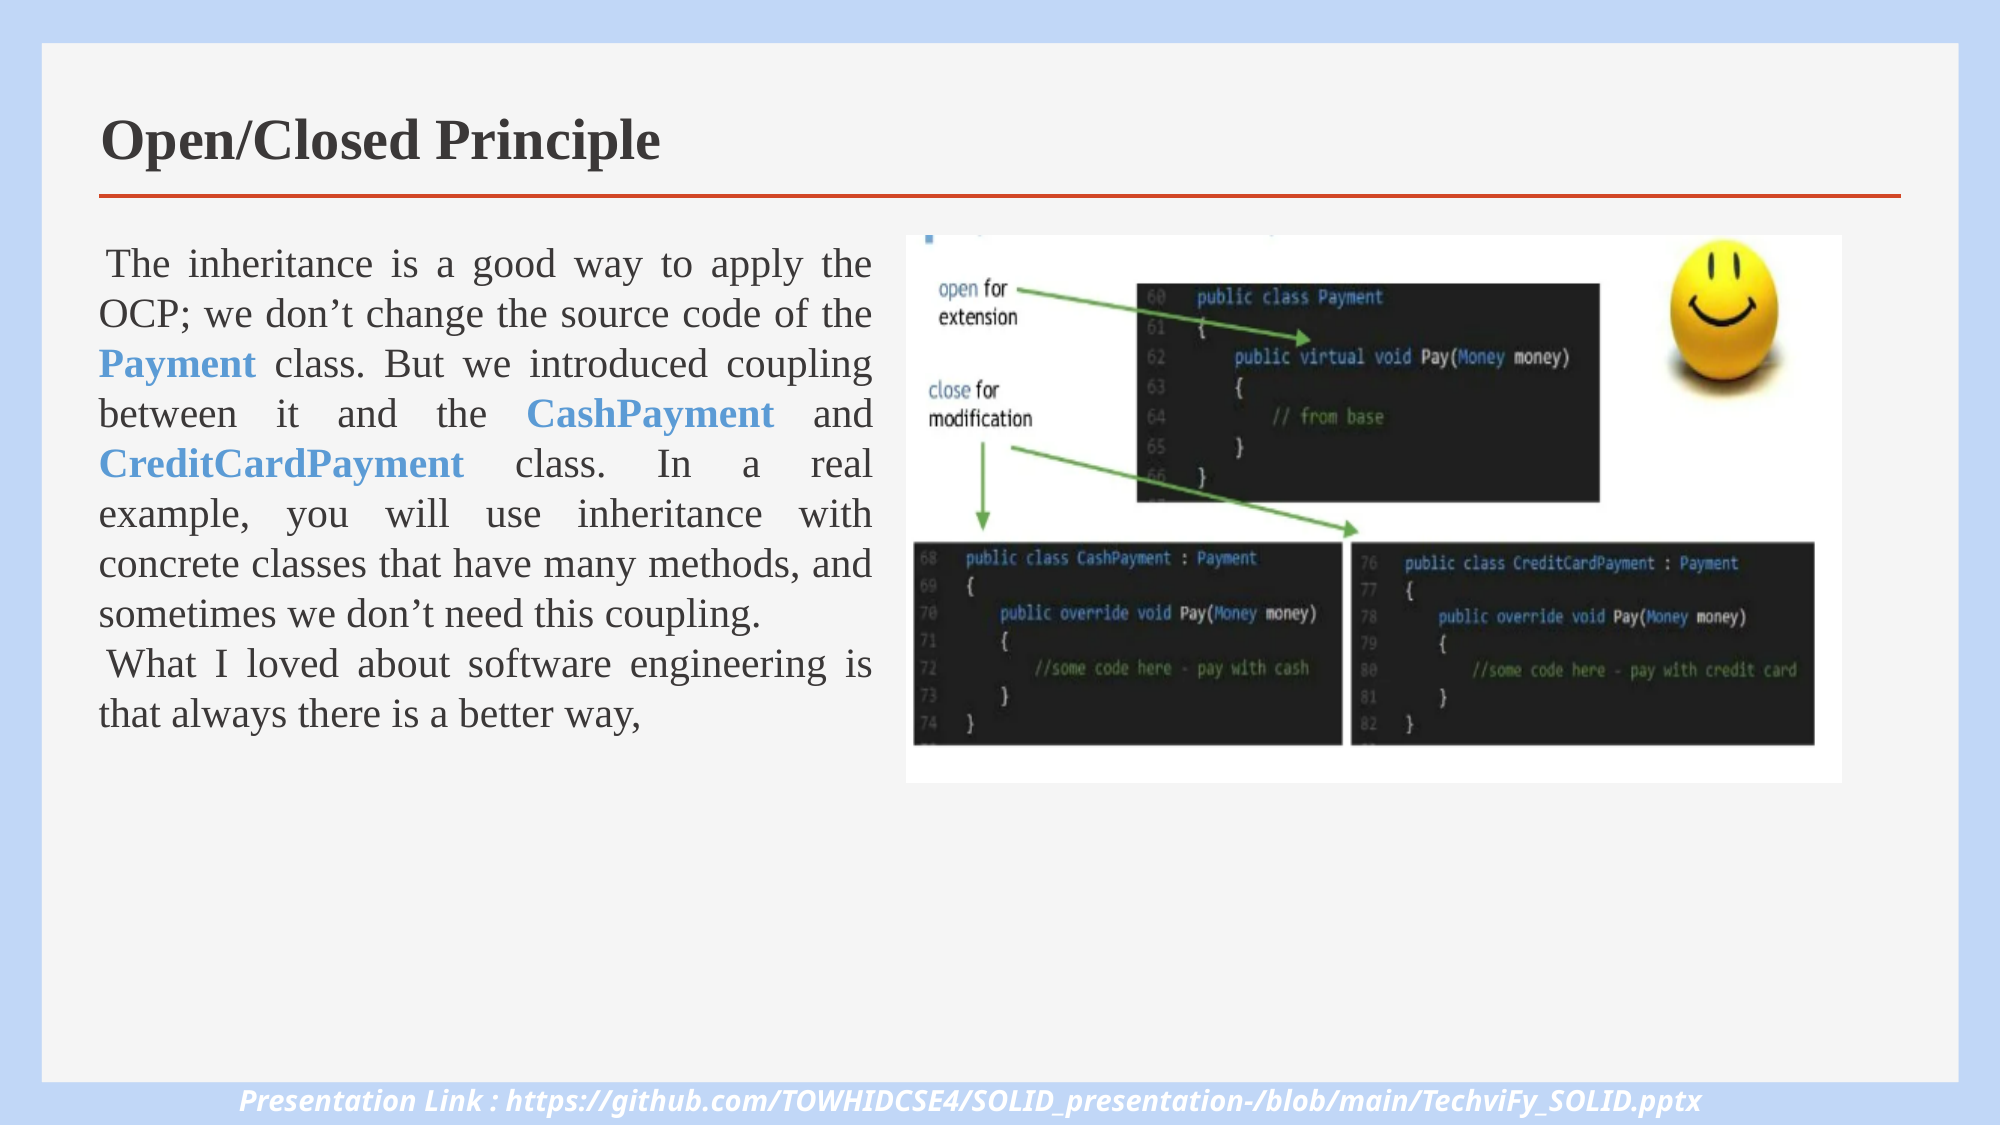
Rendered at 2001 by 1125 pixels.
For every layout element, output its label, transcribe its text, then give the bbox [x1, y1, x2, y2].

text_box The inheritance is a good way to apply the OCP; we don’t change the source code of the Payment class. But we introduced coupling between it and the CashPayment and CreditCardPayment class. In a real example, you will use inheritance with concrete classes that have many methods, and sometimes we don’t need this coupling. What I loved about software engineering is that always there is a better way, 🤗 [55, 214, 889, 744]
title Open/Closed Principle [85, 73, 1214, 179]
text_box Presentation Link : https://github.com/TOWHIDCSE4/SOLID_presentation-/blob/main/TechviFy_SOLID.pptx [223, 1081, 1961, 1125]
picture [906, 235, 1842, 783]
